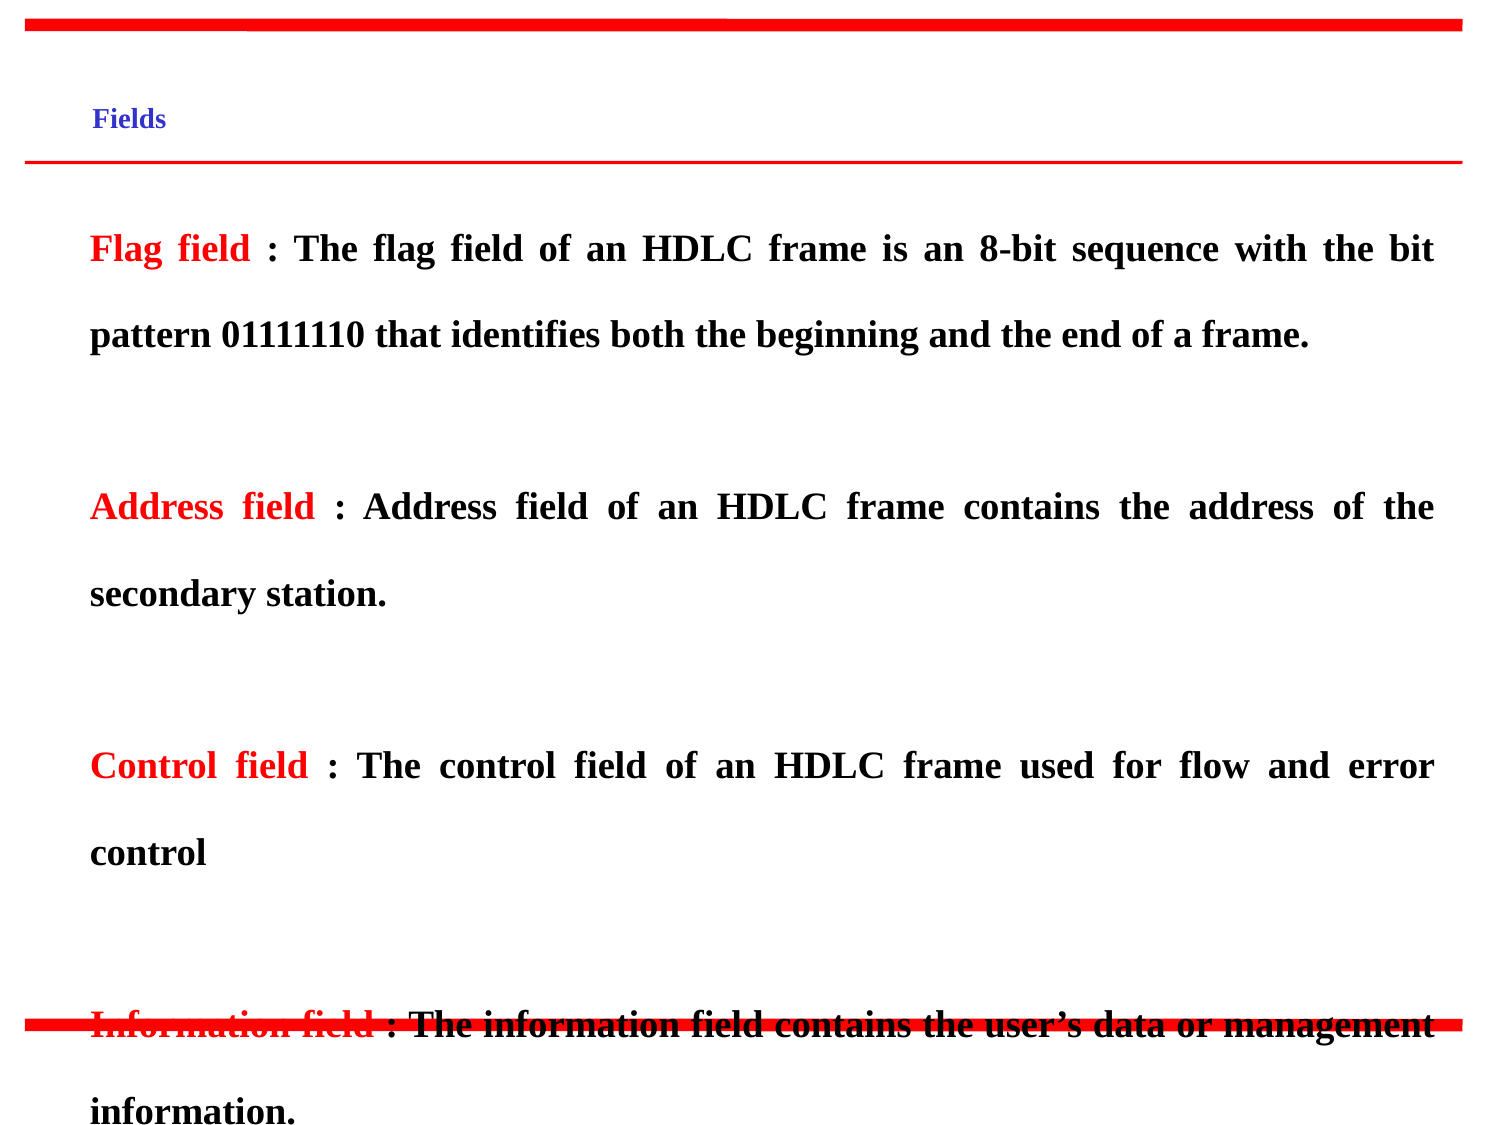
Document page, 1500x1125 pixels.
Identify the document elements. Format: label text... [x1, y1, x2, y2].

text_box Flag field : The flag field of an HDLC frame is an 8-bit sequence with the bit pattern 01111110 that identifies both the beginning and the end of a frame. Address field : Address field of an HDLC frame contains the address of the secondary station. Control field : The control field of an HDLC frame used for flow and error control Information field : The information field contains the user’s data or management information. FCS field : The frame check sequence(FCS) is the HDLC error detection field [75, 174, 1450, 1125]
text_box Fields [77, 62, 182, 142]
